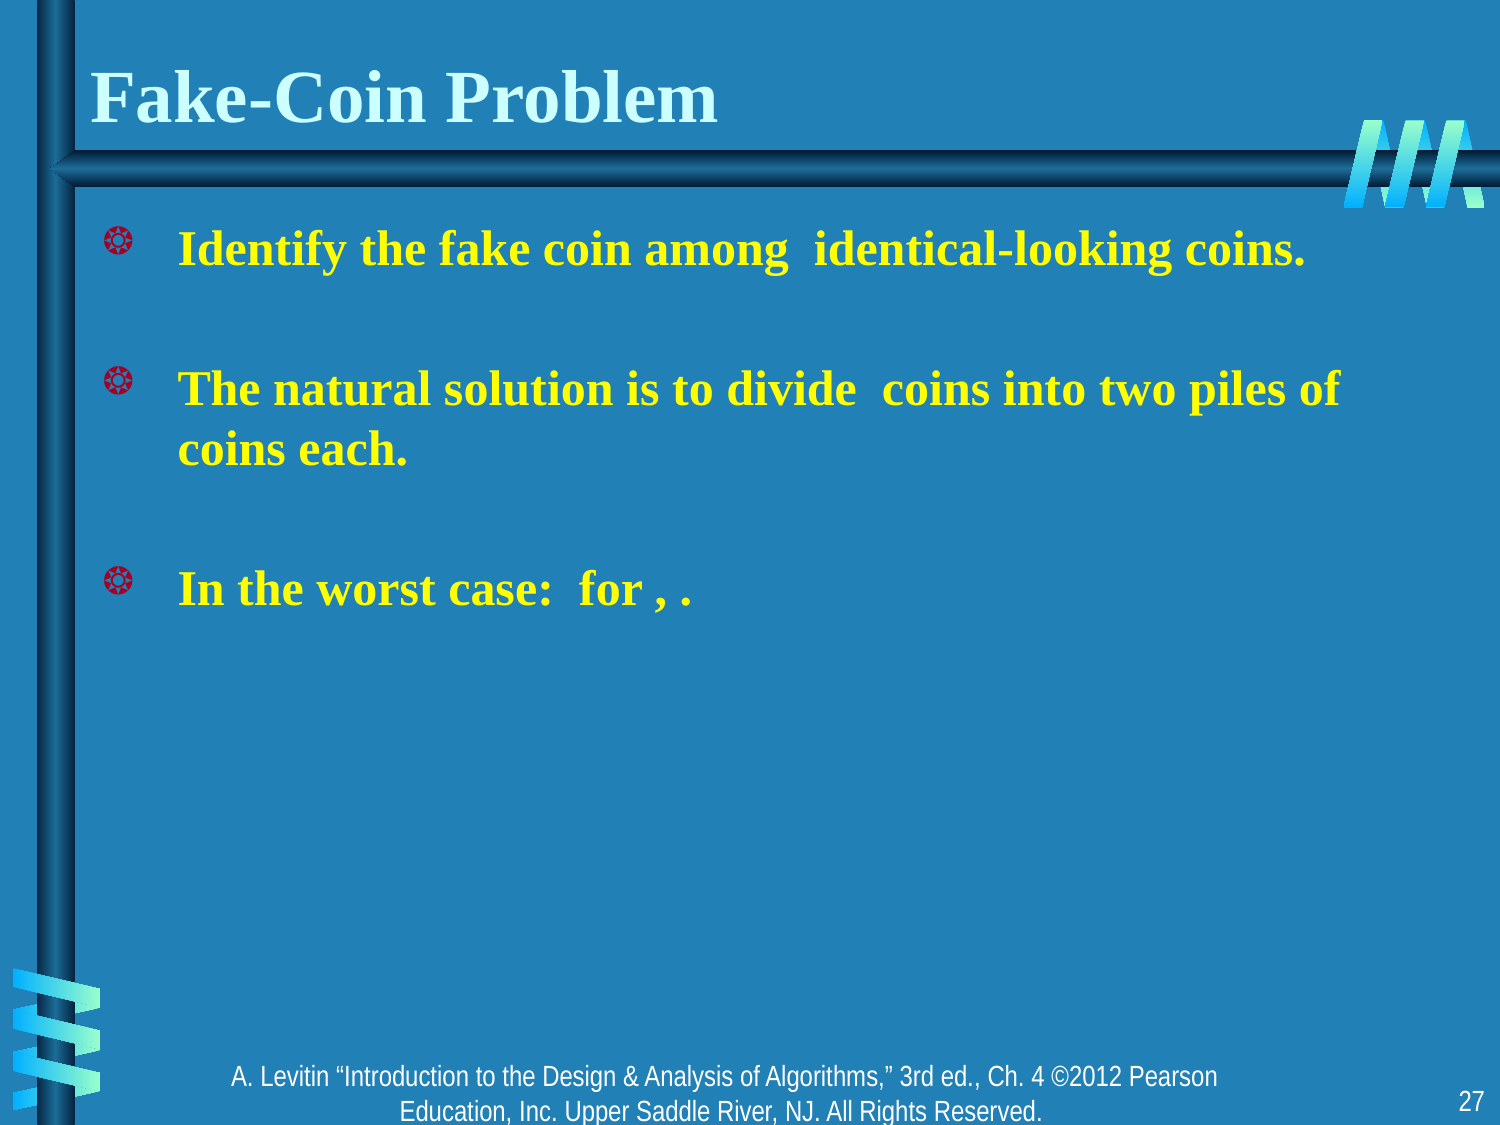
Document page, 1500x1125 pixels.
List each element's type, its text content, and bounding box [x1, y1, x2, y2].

slide_number 27 [1187, 1074, 1500, 1125]
title Fake-Coin Problem [75, 12, 1463, 146]
footer A. Levitin “Introduction to the Design & Analysis of Algorithms,” 3rd ed., Ch. 4 ©2012 Pearson Education, Inc. Upper Saddle River, NJ. All Rights Reserved. [200, 1050, 1250, 1100]
